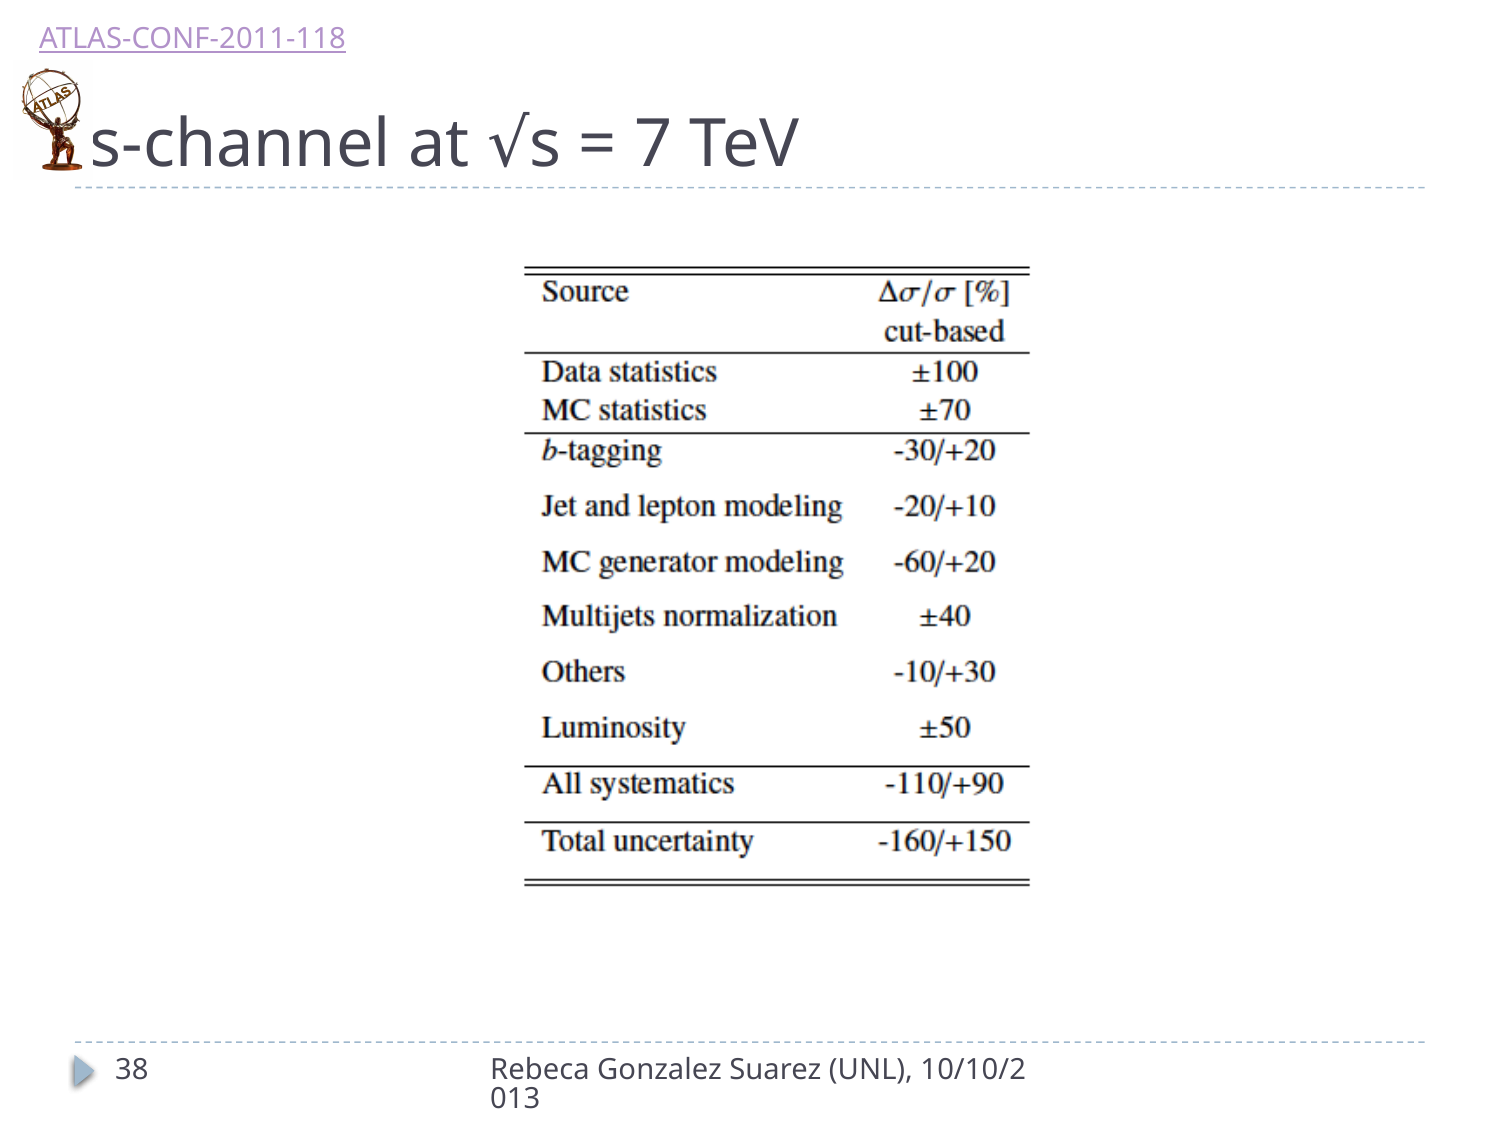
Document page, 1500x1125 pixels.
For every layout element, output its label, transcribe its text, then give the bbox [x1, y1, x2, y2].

title s-channel at √s = 7 TeV [97, 37, 1425, 188]
picture [12, 60, 93, 181]
footer Rebeca Gonzalez Suarez (UNL), 10/10/2013 [475, 1042, 1051, 1103]
picture [515, 253, 1051, 902]
slide_number 38 [100, 1042, 426, 1103]
text_box ATLAS-CONF-2011-118 [24, 12, 393, 67]
